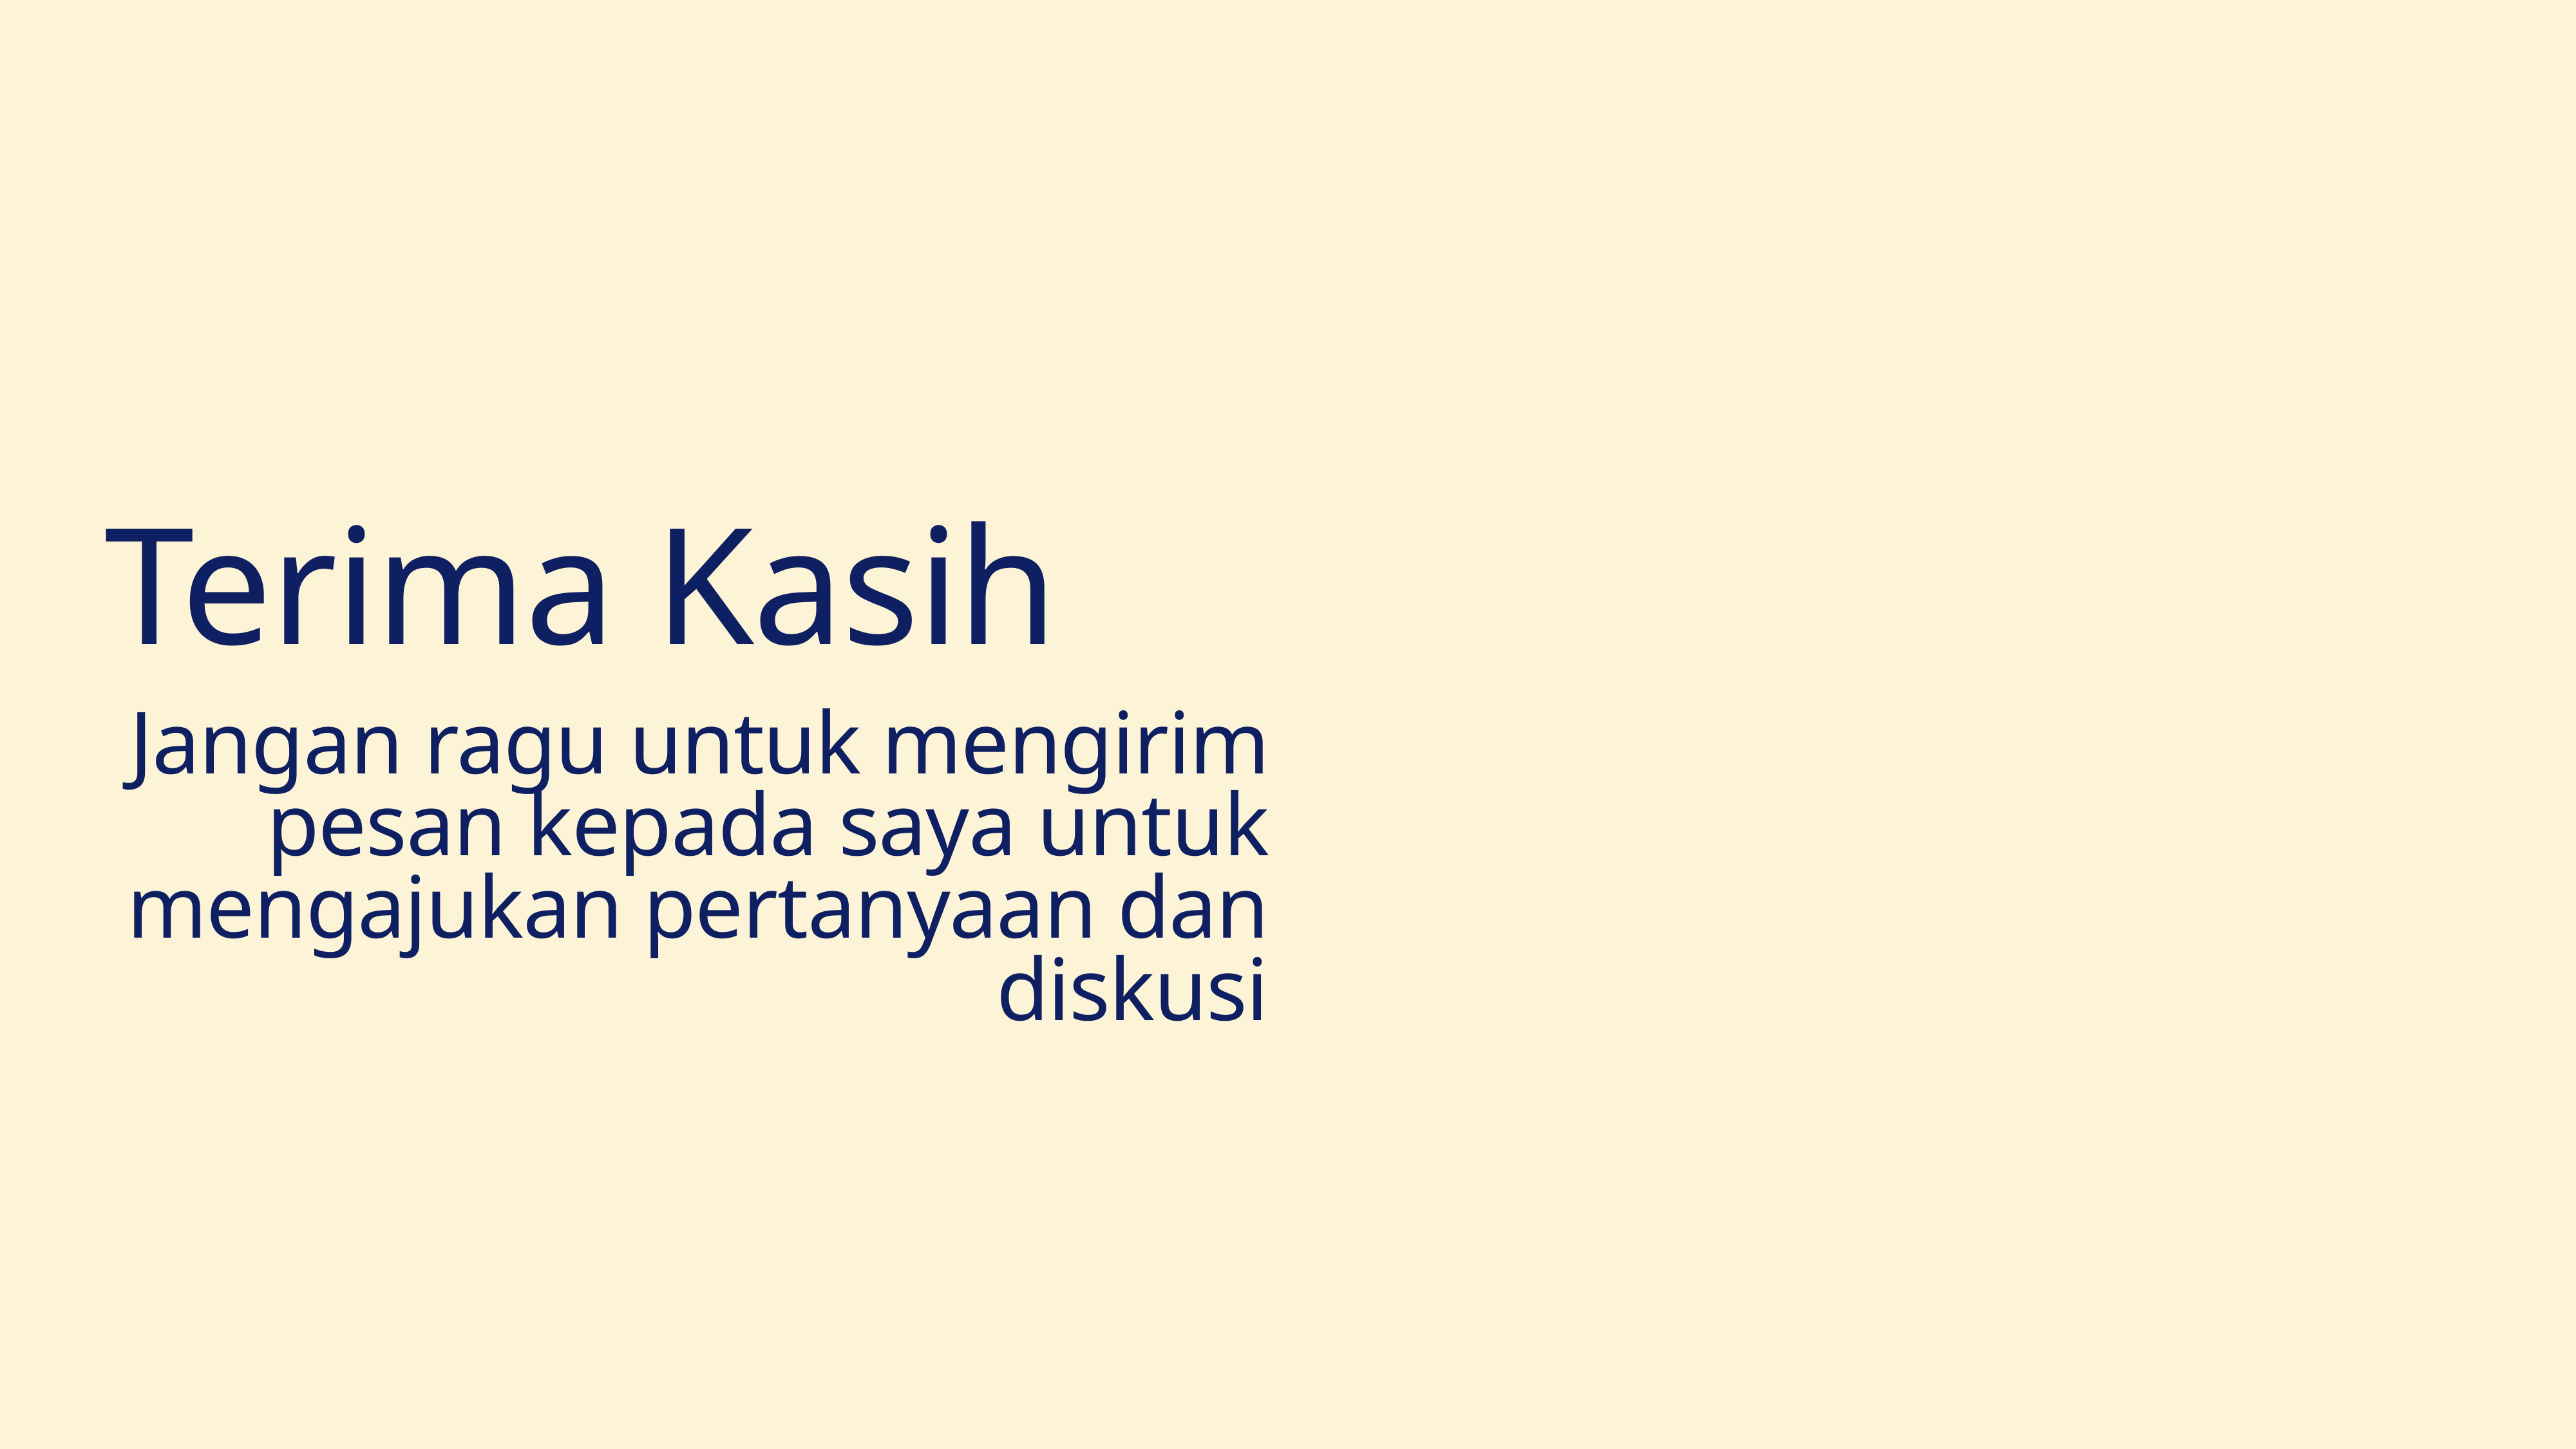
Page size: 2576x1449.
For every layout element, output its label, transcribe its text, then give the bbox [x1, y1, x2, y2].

text_box Jangan ragu untuk mengirim pesan kepada saya untuk mengajukan pertanyaan dan diskusi [20, 702, 1274, 1072]
title Terima Kasih [0, 514, 1209, 885]
